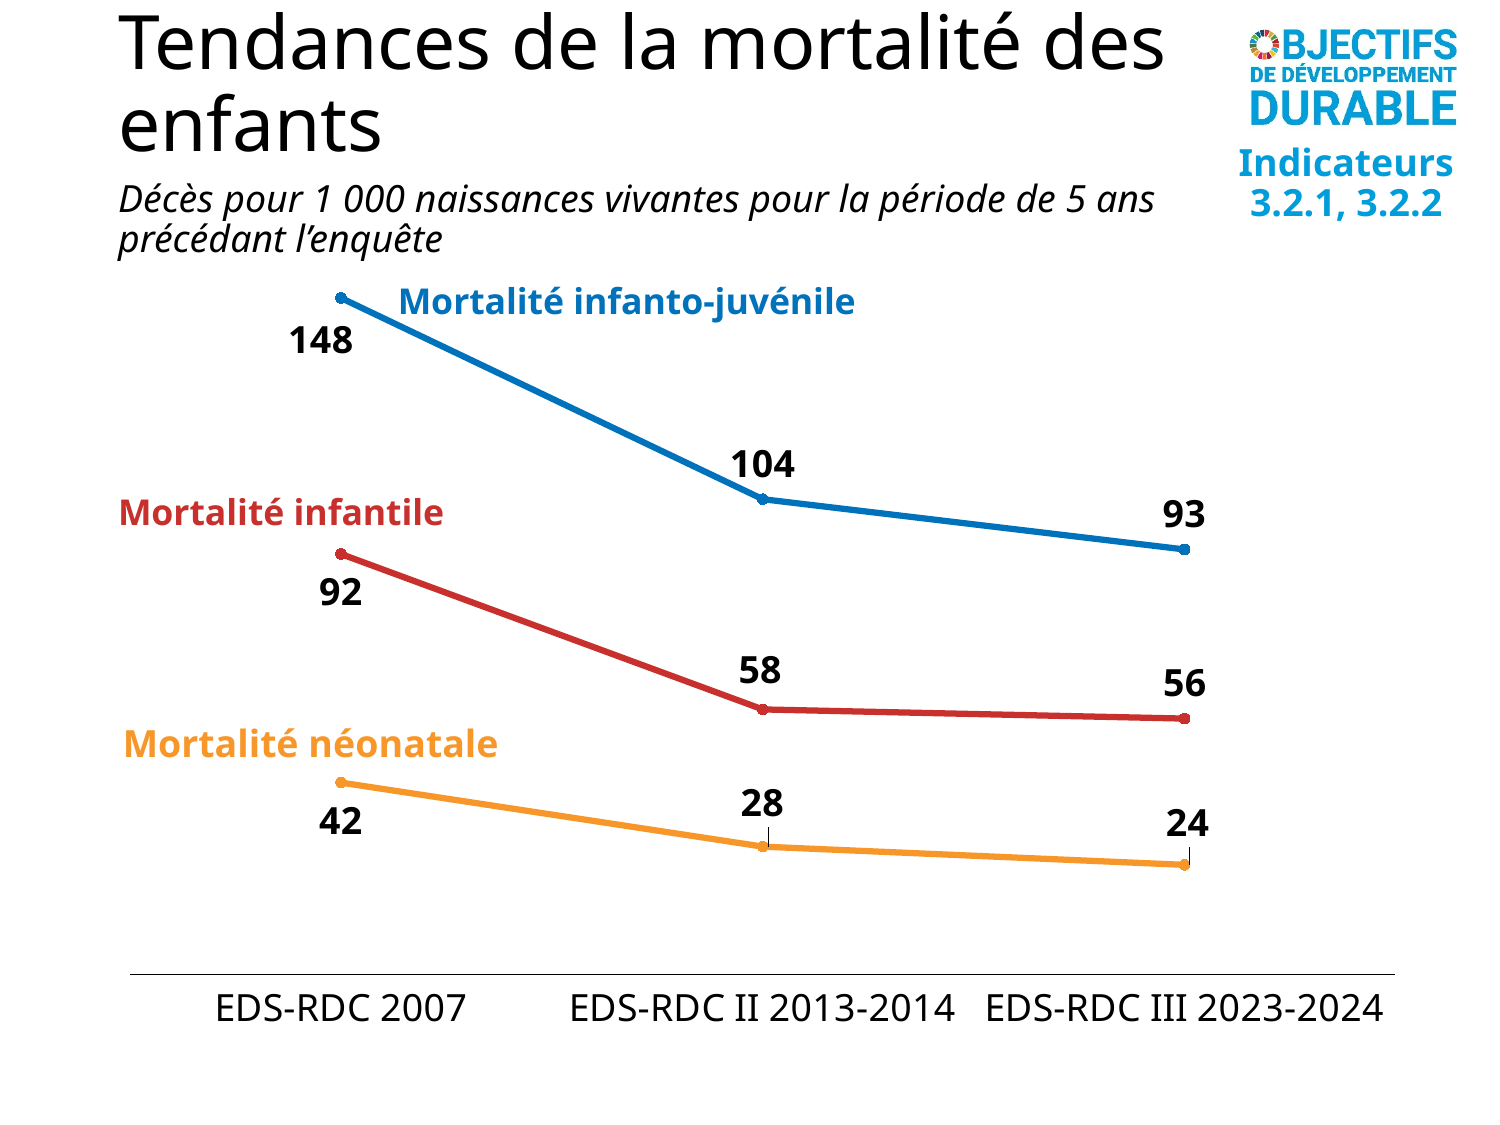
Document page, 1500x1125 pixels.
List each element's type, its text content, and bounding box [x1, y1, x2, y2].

picture [1239, 21, 1467, 133]
list Décès pour 1 000 naissances vivantes pour la période de 5 ans précédant l’enquête [103, 172, 1230, 265]
text_box Indicateurs 3.2.1, 3.2.2 [1216, 136, 1476, 205]
title Tendances de la mortalité des enfants [103, 0, 1230, 172]
chart [103, 265, 1415, 1061]
